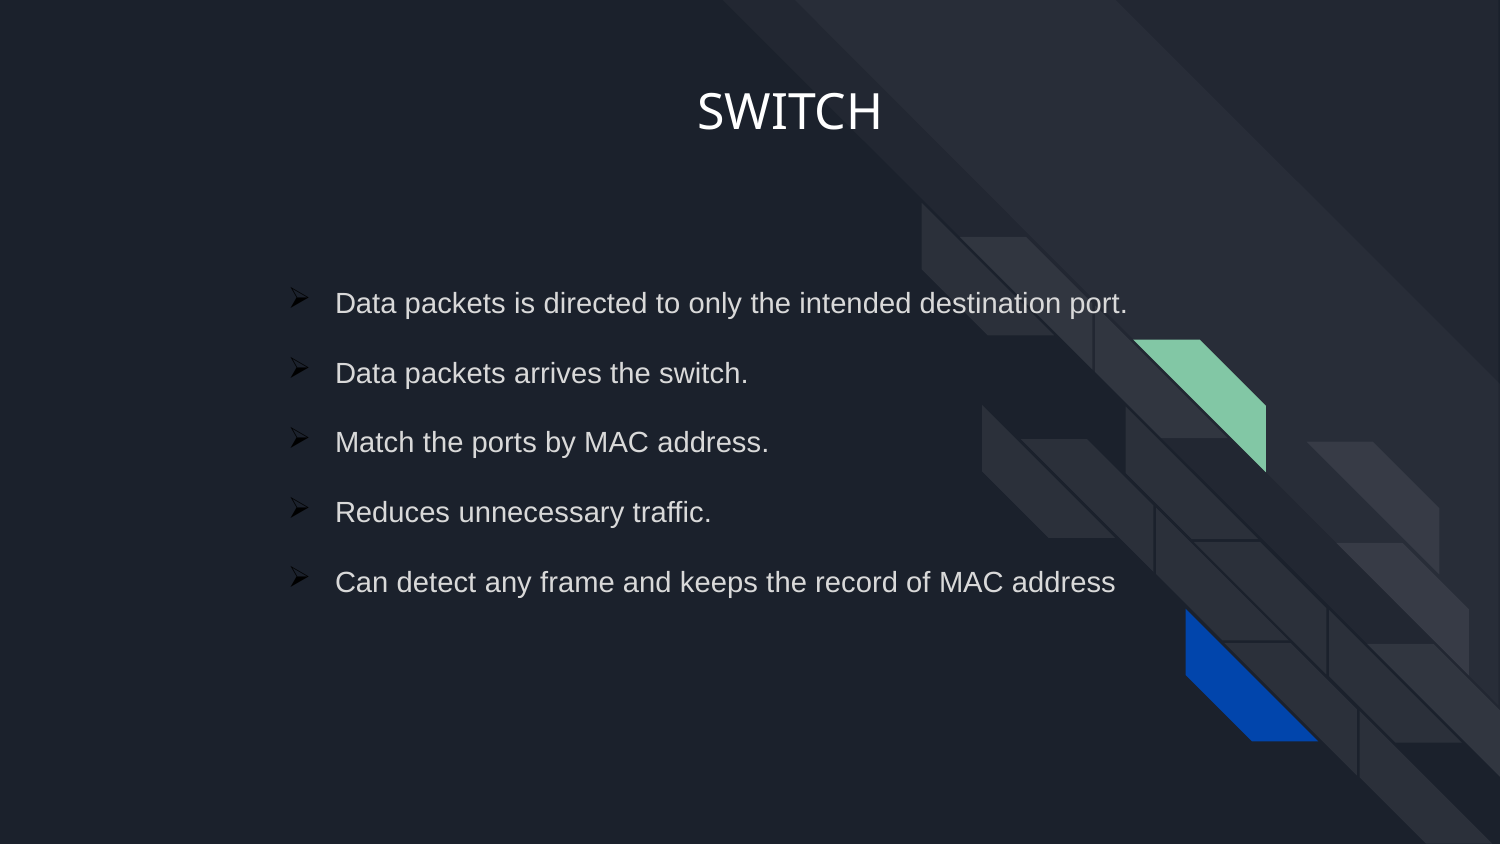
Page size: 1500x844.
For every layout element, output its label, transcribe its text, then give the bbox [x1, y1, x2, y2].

title SWITCH [212, 64, 1368, 215]
text_box Data packets is directed to only the intended destination port. Data packets arrives the switch. Match the ports by MAC address. Reduces unnecessary traffic. Can detect any frame and keeps the record of MAC address [273, 241, 1334, 606]
